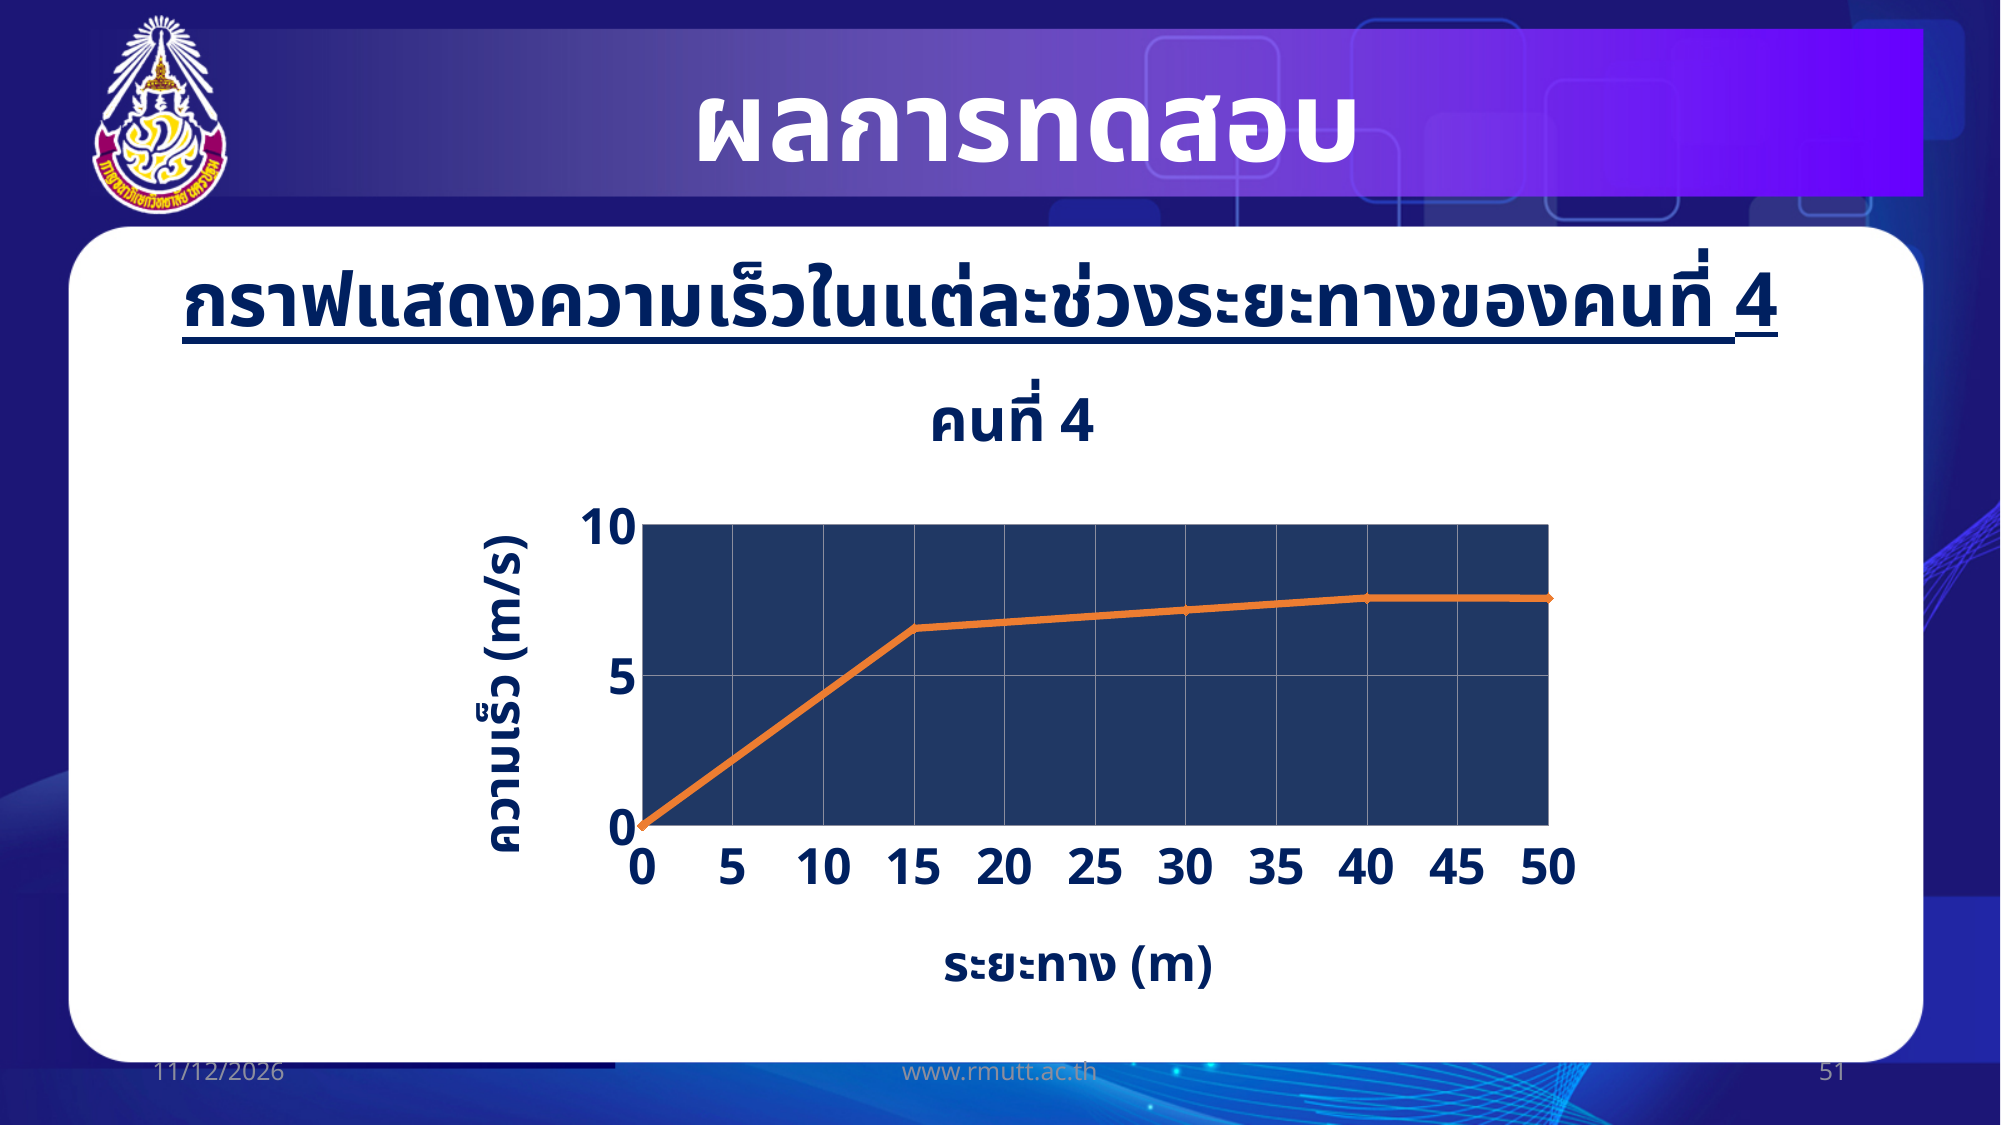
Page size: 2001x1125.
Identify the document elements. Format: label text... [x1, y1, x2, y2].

title ผลการทดสอบ [150, 16, 1875, 234]
footer www.rmutt.ac.th [662, 1043, 1338, 1103]
slide_number 51 [1412, 1043, 1863, 1103]
picture [0, 0, 2001, 1125]
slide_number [137, 1043, 588, 1103]
list กราฟแสดงความเร็วในแต่ละช่วงระยะทางของคนที่ 4 [97, 254, 1863, 1043]
chart [424, 337, 1601, 1043]
